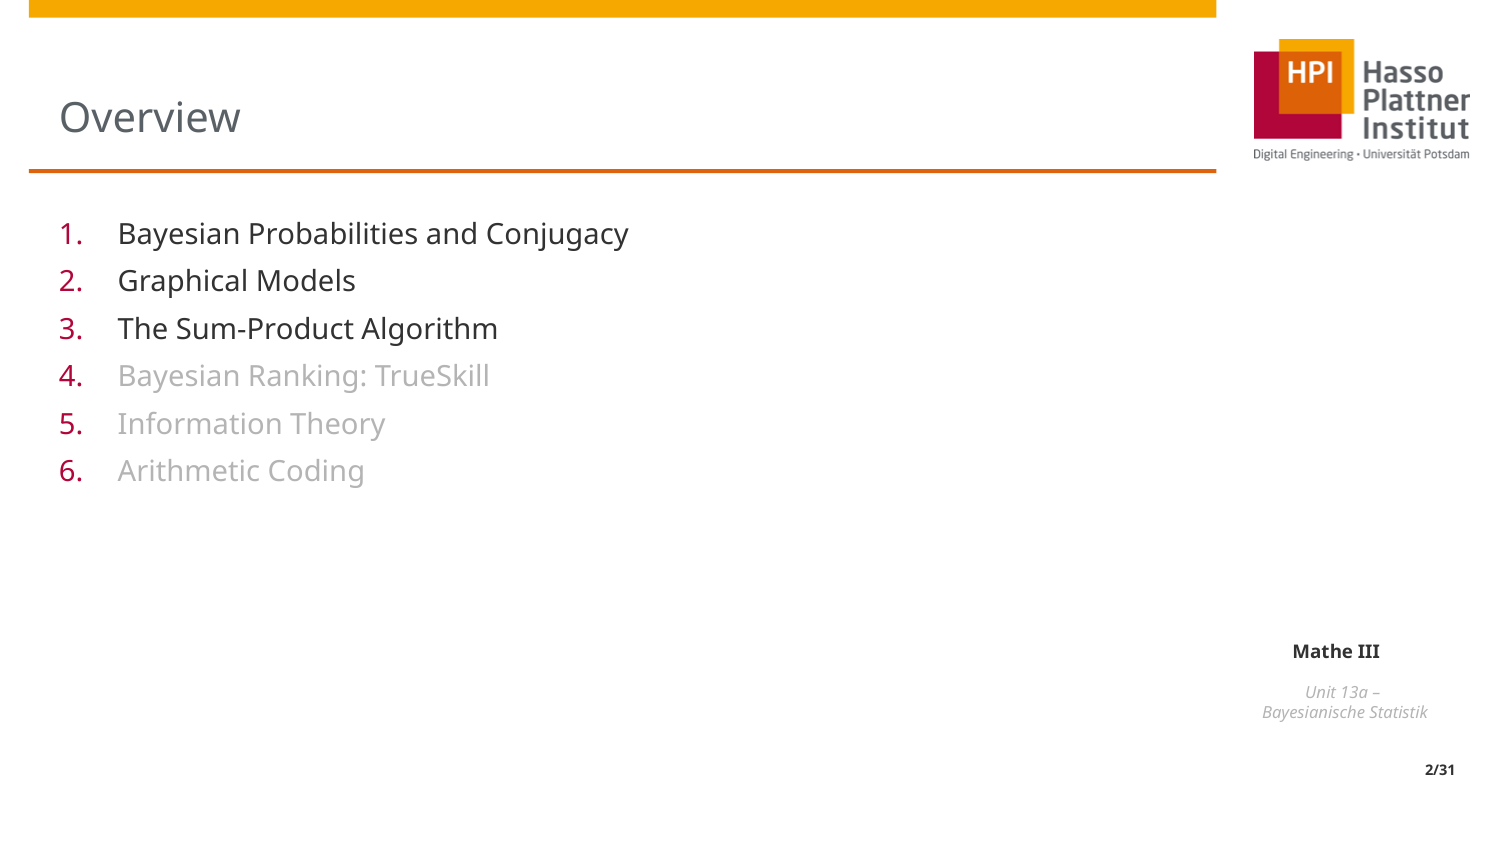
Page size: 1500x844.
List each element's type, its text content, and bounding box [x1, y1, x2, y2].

title Overview [58, 17, 1187, 170]
list Bayesian Probabilities and Conjugacy Graphical Models The Sum-Product Algorithm Bayesian Ranking: TrueSkill Information Theory Arithmetic Coding [58, 203, 1187, 788]
picture [1254, 39, 1470, 161]
